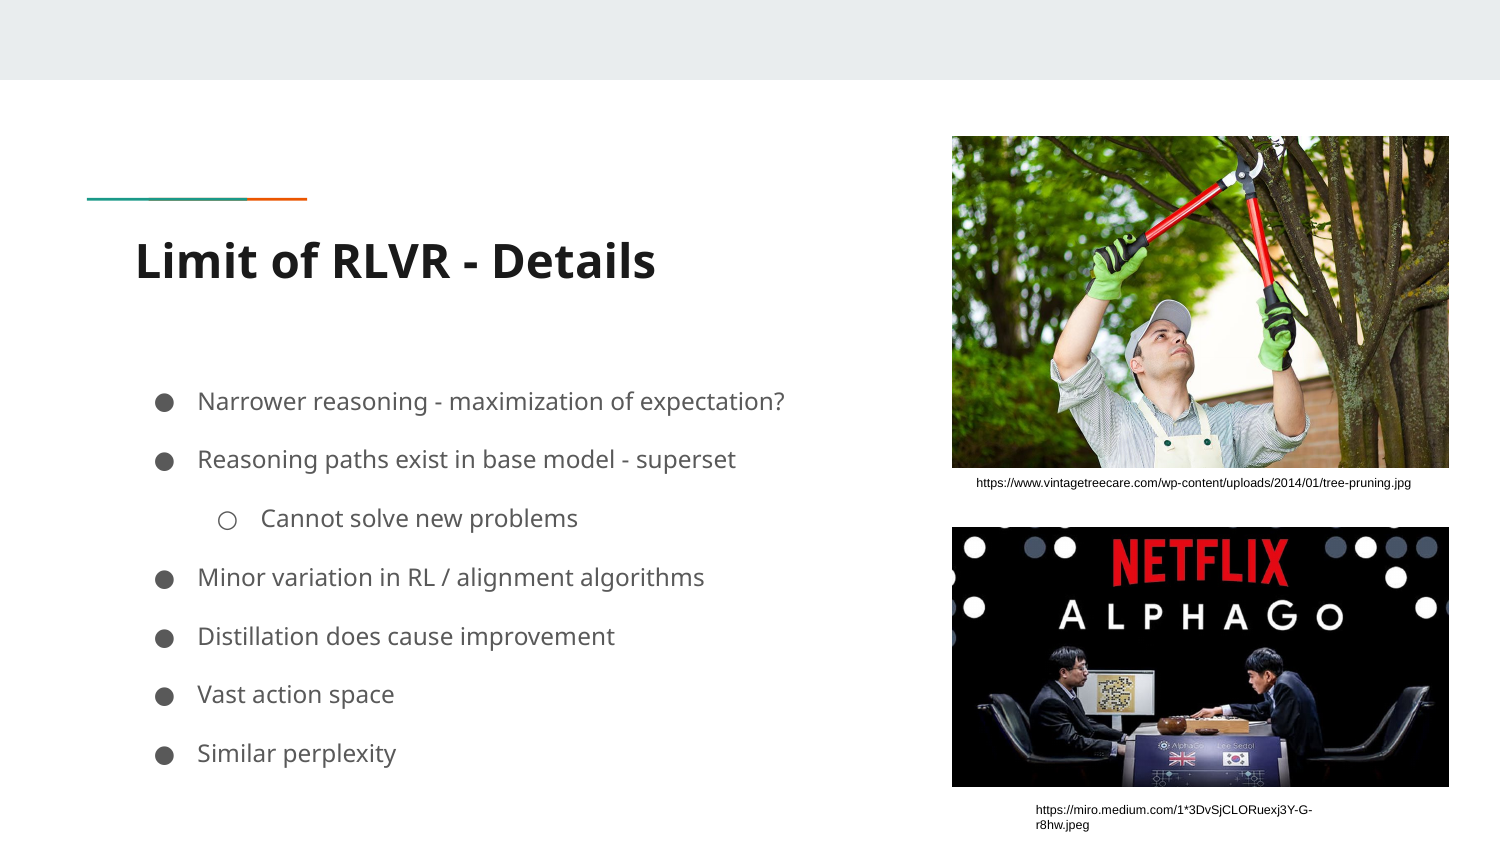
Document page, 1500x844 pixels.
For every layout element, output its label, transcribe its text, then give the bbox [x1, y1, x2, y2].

text_box https://miro.medium.com/1*3DvSjCLORuexj3Y-G-r8hw.jpeg [1020, 794, 1380, 844]
picture [952, 136, 1449, 468]
text_box https://www.vintagetreecare.com/wp-content/uploads/2014/01/tree-pruning.jpg [961, 476, 1440, 498]
picture [952, 527, 1449, 787]
title Limit of RLVR - Details [119, 216, 947, 305]
list Narrower reasoning - maximization of expectation? Reasoning paths exist in base model - superset Cannot solve new problems Minor variation in RL / alignment algorithms Distillation does cause improvement Vast action space Similar perplexity [119, 341, 1464, 787]
